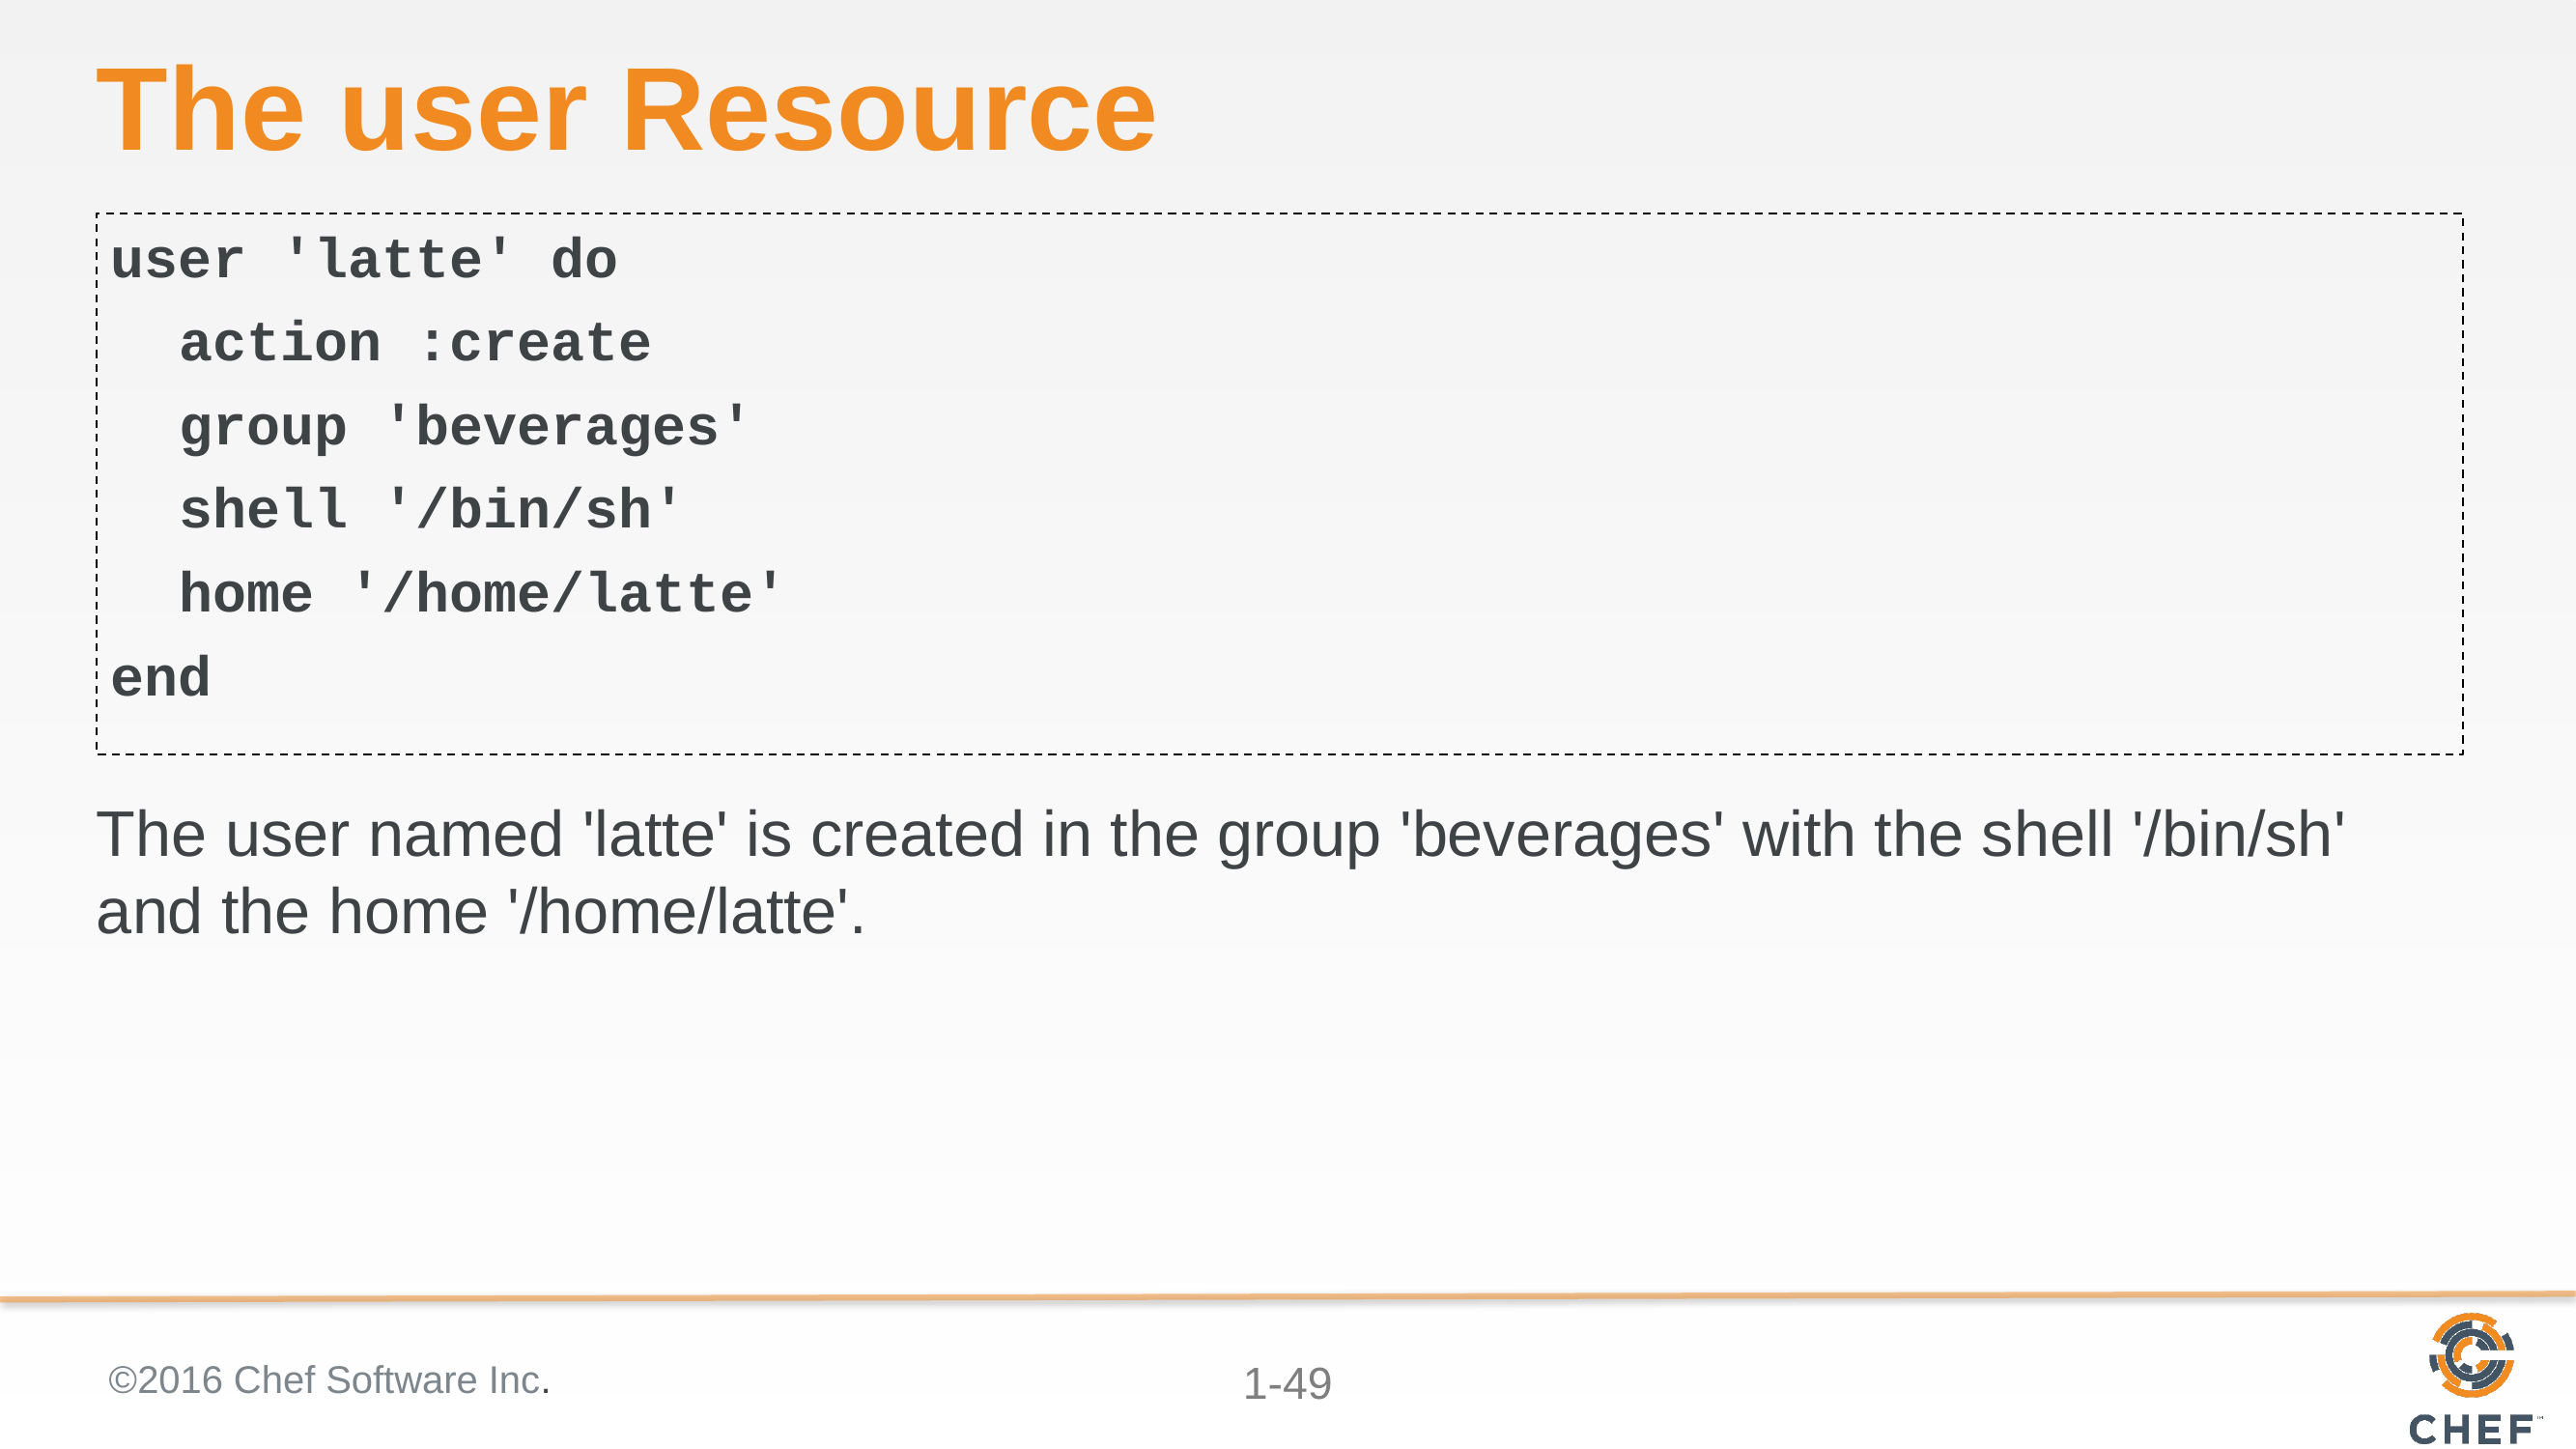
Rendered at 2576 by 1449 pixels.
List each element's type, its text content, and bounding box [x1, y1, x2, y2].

title The user Resource [96, 48, 2463, 180]
list The user named 'latte' is created in the group 'beverages' with the shell '/bin/sh' and the home '/home/latte'. [97, 792, 2463, 1269]
picture [2399, 1297, 2551, 1449]
list user 'latte' do action :create group 'beverages' shell '/bin/sh' home '/home/latte' end [96, 213, 2464, 755]
